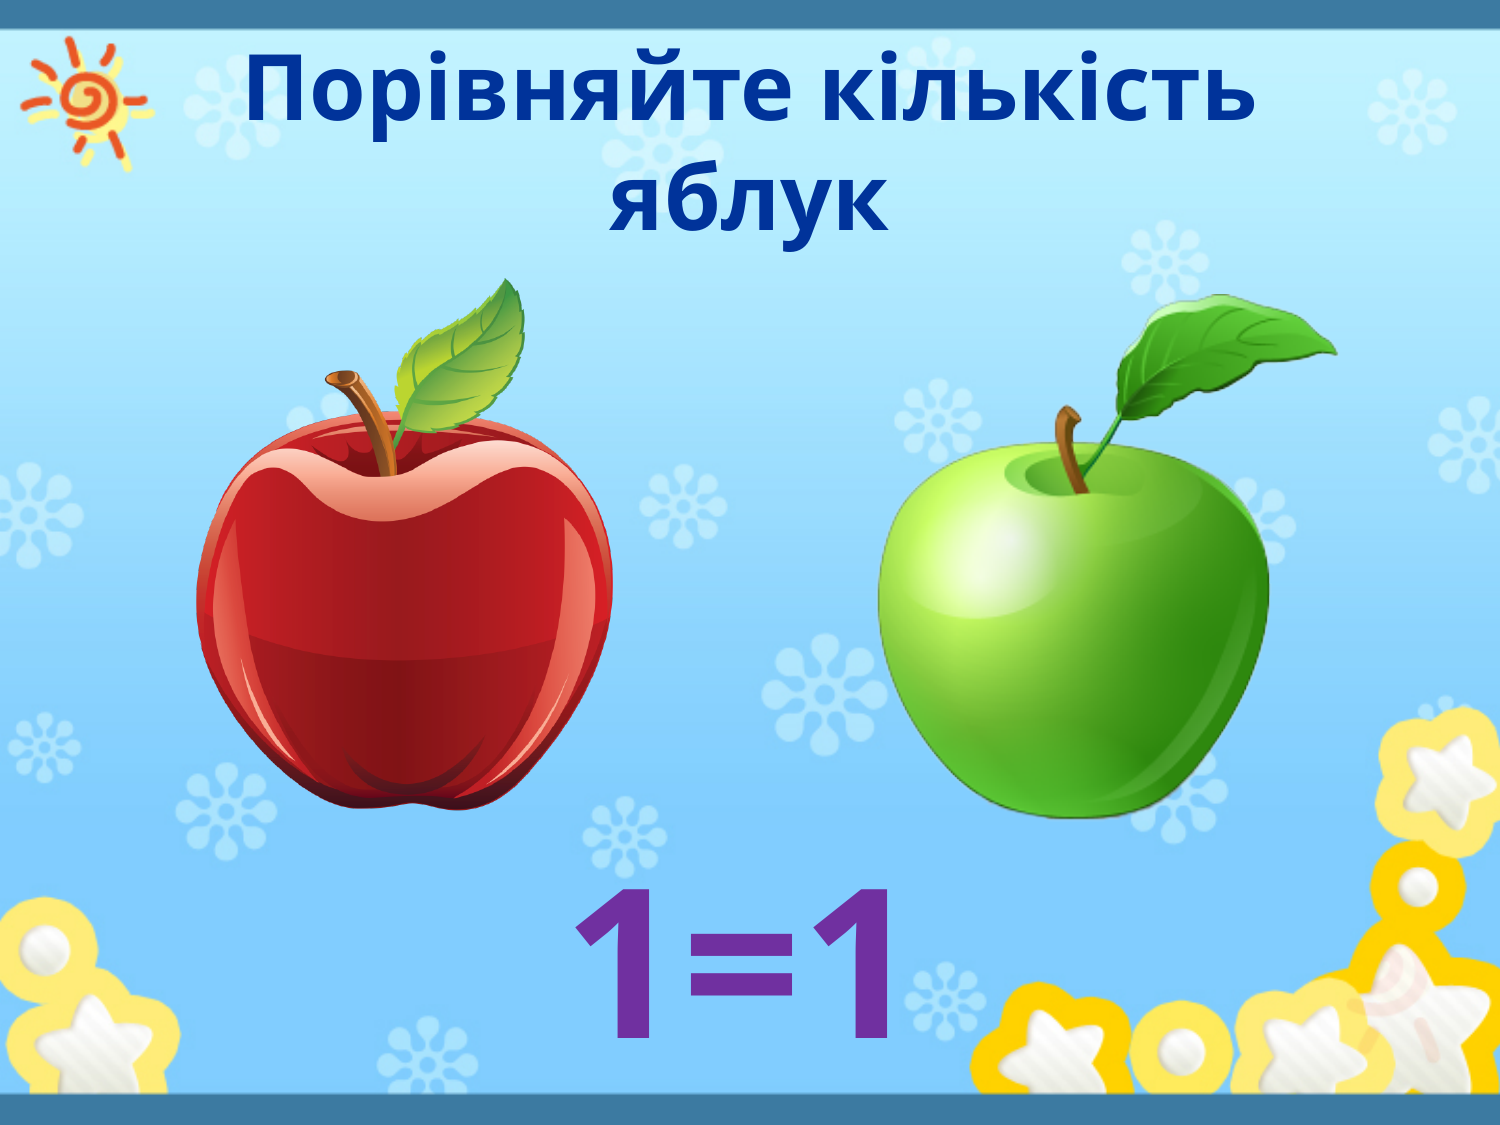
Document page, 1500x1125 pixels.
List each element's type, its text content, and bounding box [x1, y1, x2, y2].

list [832, 294, 1367, 829]
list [147, 278, 619, 840]
picture [0, 0, 1500, 1125]
title Порівняйте кількість яблук [75, 45, 1425, 233]
text_box 1=1 [549, 822, 975, 1088]
